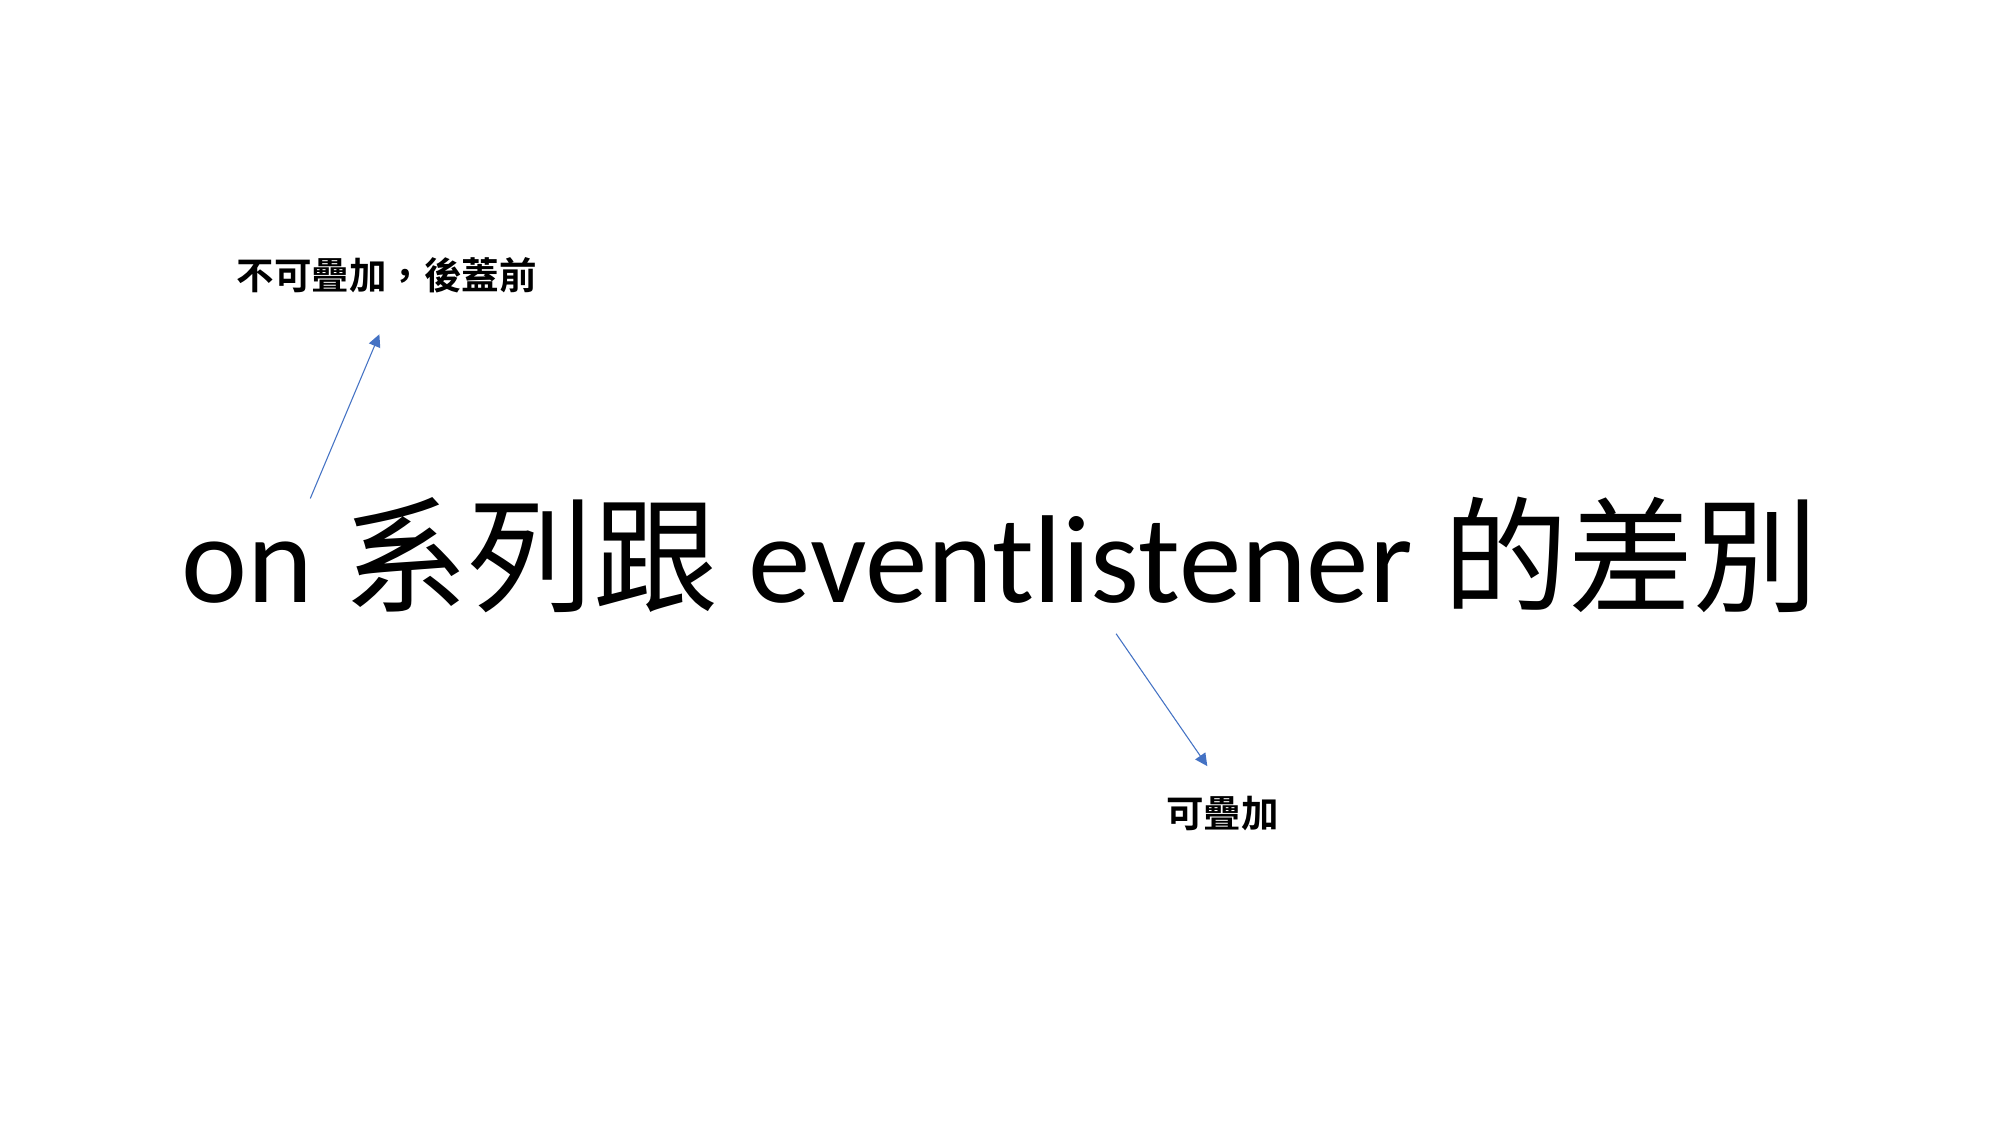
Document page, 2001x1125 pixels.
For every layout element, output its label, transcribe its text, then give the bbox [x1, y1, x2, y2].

text_box 可疊加 [1151, 783, 1317, 843]
title on系列跟eventlistener的差別 [137, 453, 1863, 672]
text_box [310, 334, 380, 499]
text_box 不可疊加，後蓋前 [222, 244, 602, 304]
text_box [1116, 633, 1208, 767]
